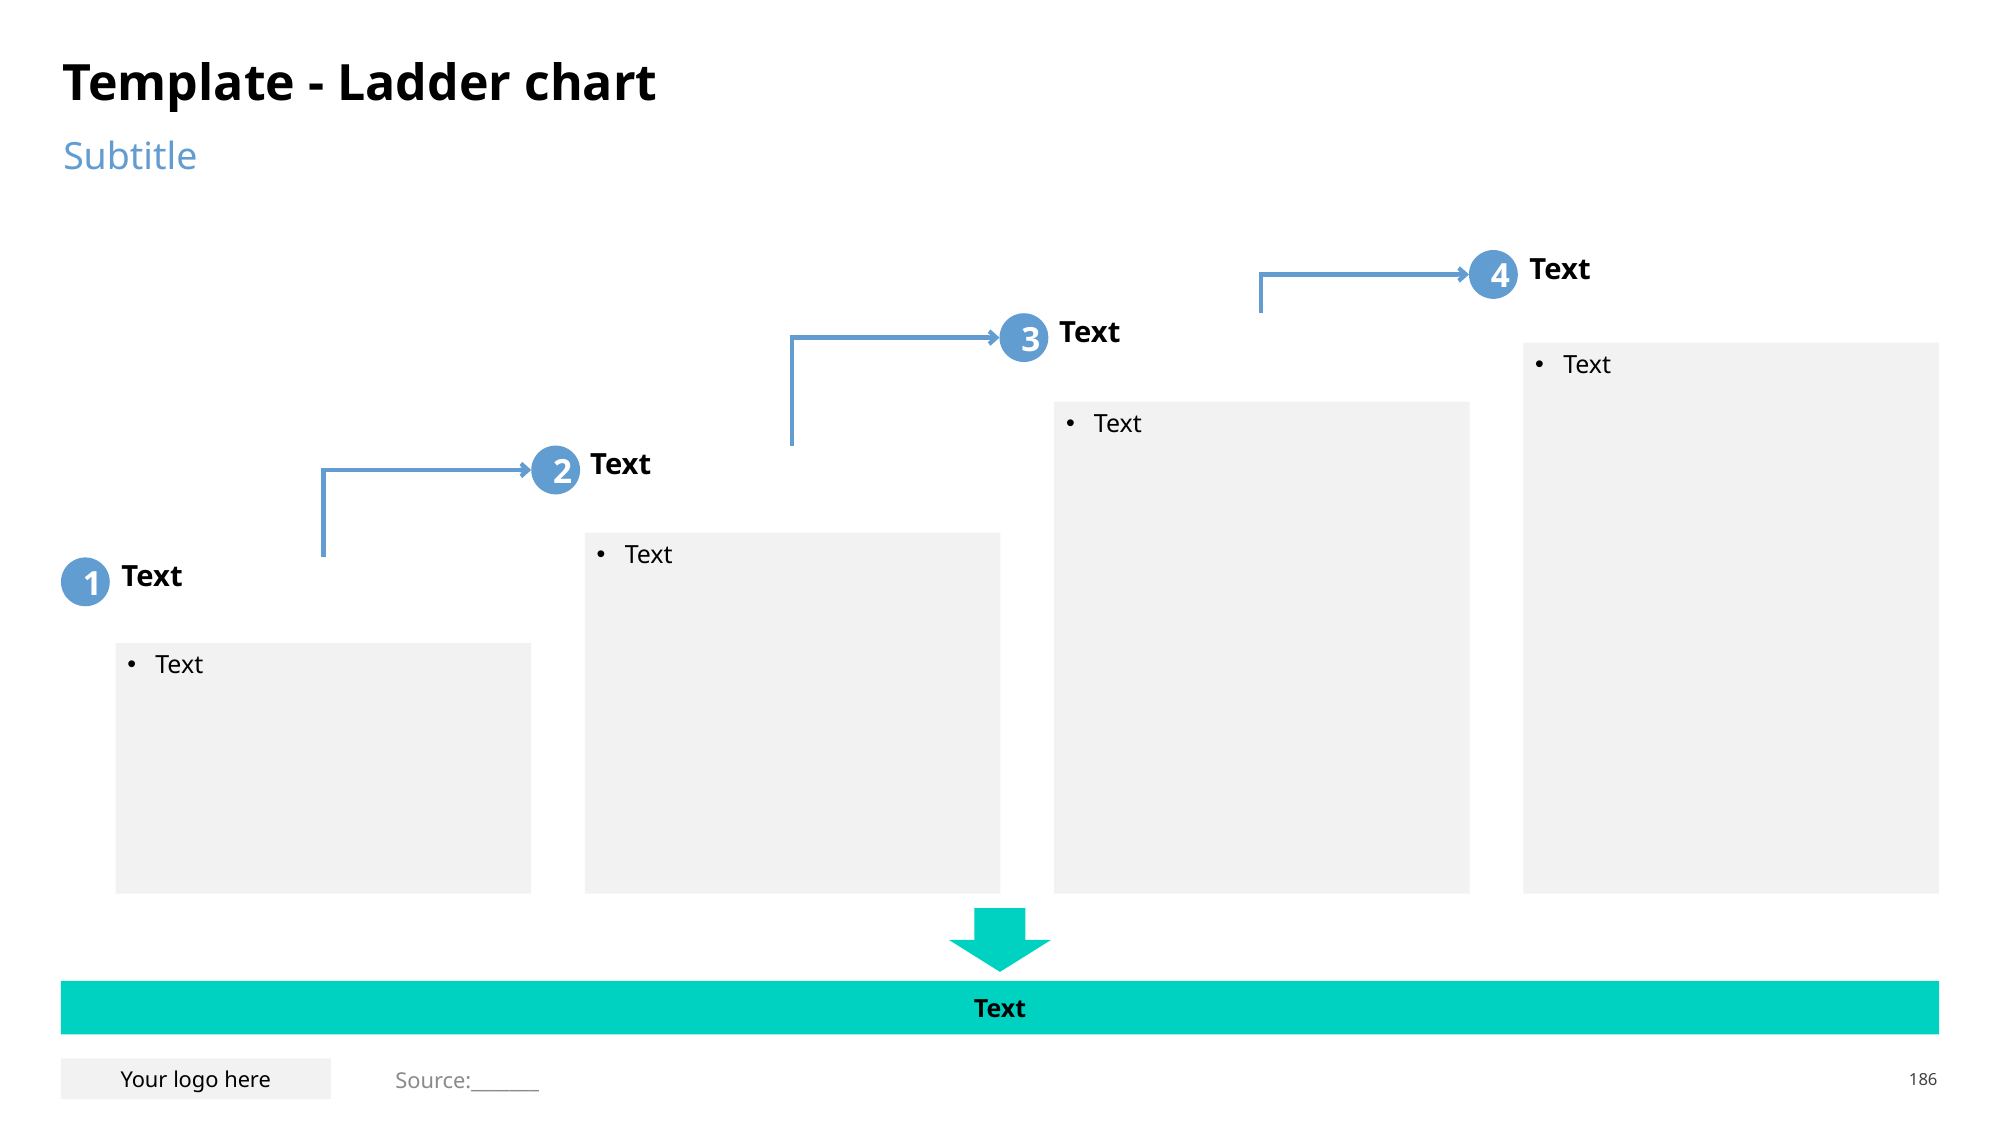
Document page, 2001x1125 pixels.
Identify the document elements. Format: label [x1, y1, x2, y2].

text_box [1053, 400, 1471, 895]
text_box [59, 556, 111, 608]
text_box [1523, 249, 1939, 286]
text_box [1053, 189, 1469, 398]
text_box [115, 642, 532, 895]
text_box [945, 906, 1055, 974]
footer [380, 1059, 1340, 1100]
text_box [530, 444, 582, 496]
text_box [584, 287, 1000, 496]
list [63, 143, 1937, 227]
text_box [998, 312, 1050, 364]
text_box [60, 980, 1940, 1035]
text_box [584, 532, 1001, 895]
title [63, 62, 1937, 143]
text_box [1522, 341, 1940, 895]
text_box [1468, 249, 1519, 300]
text_box [115, 409, 532, 618]
